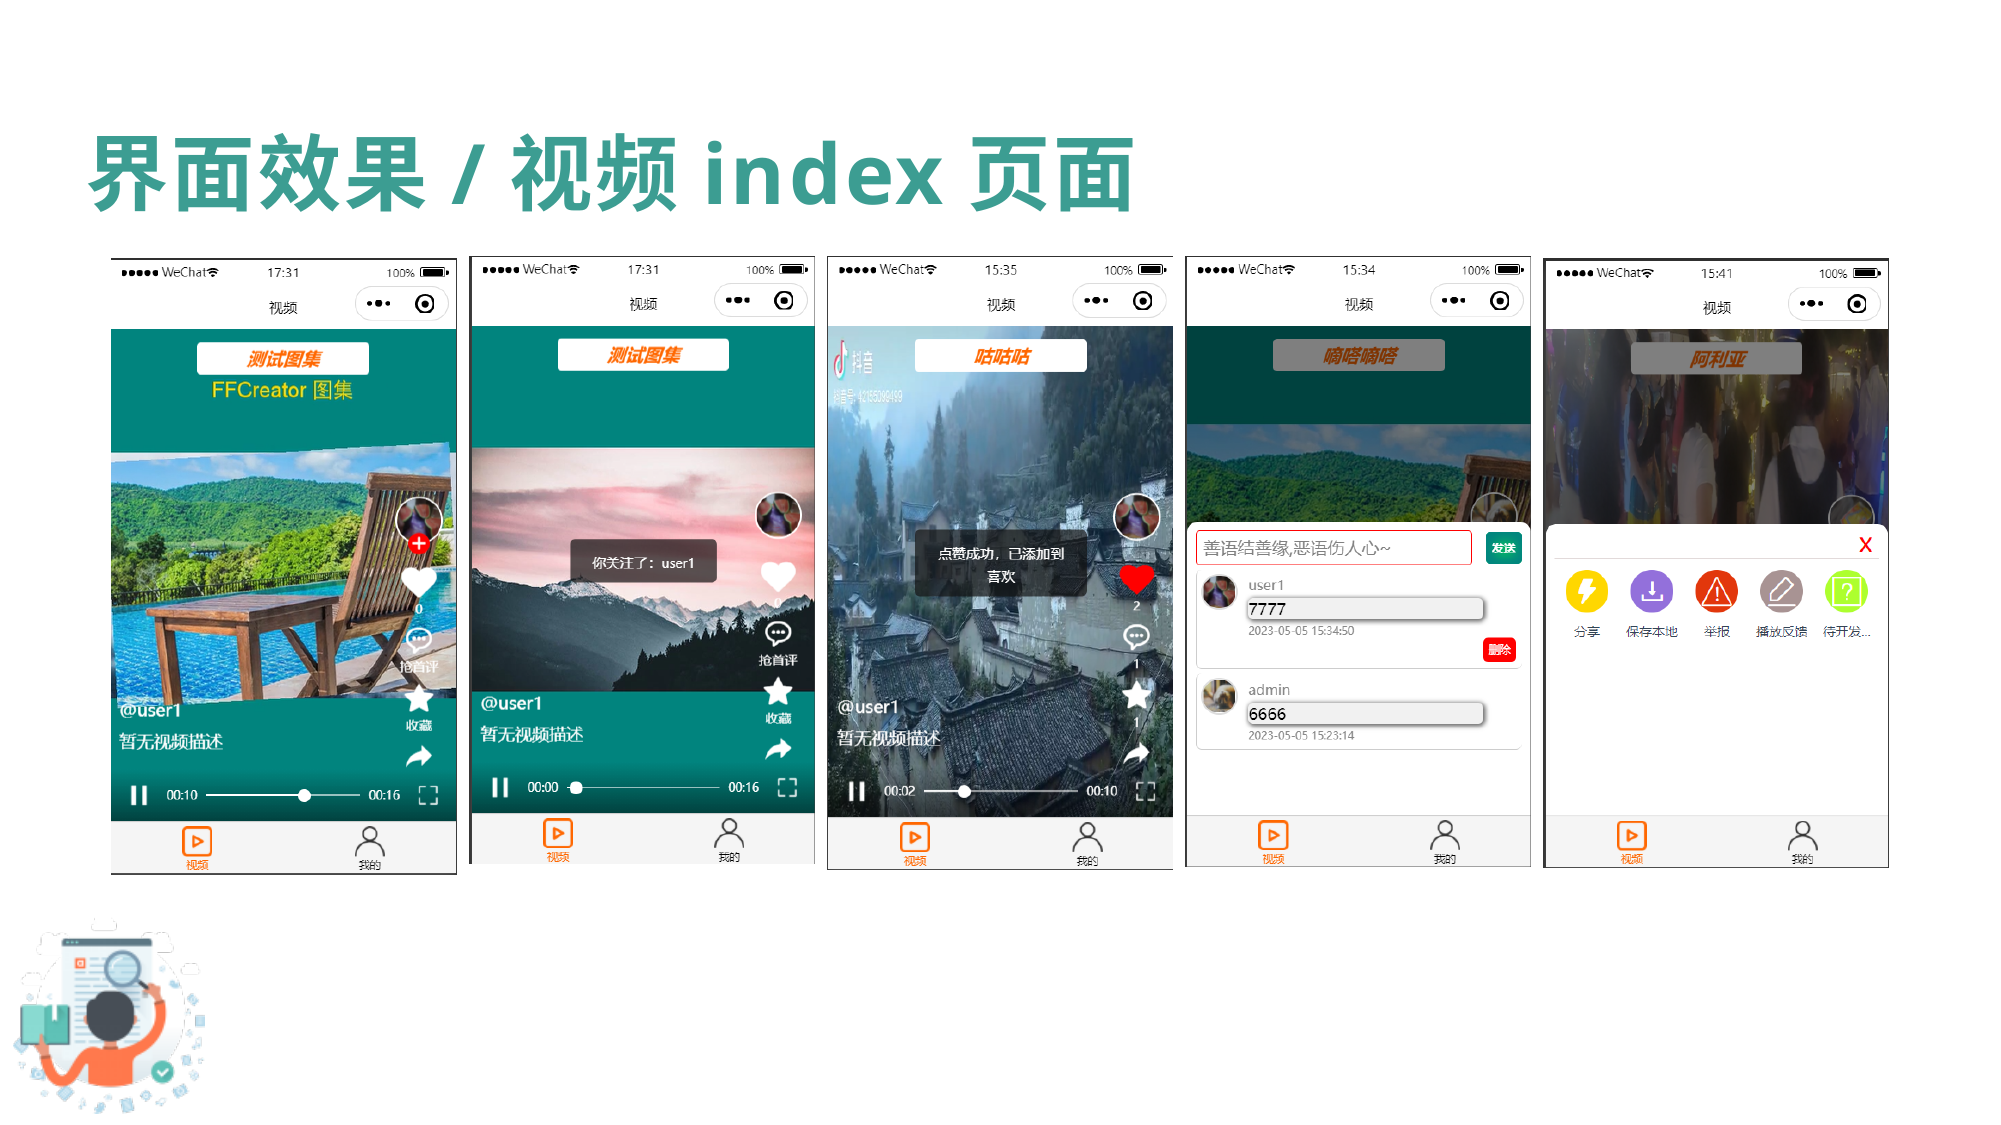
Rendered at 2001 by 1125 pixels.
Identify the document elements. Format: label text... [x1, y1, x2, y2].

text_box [111, 256, 1889, 875]
text_box 界面效果/视频index页面 [74, 99, 1193, 225]
picture [13, 917, 205, 1114]
